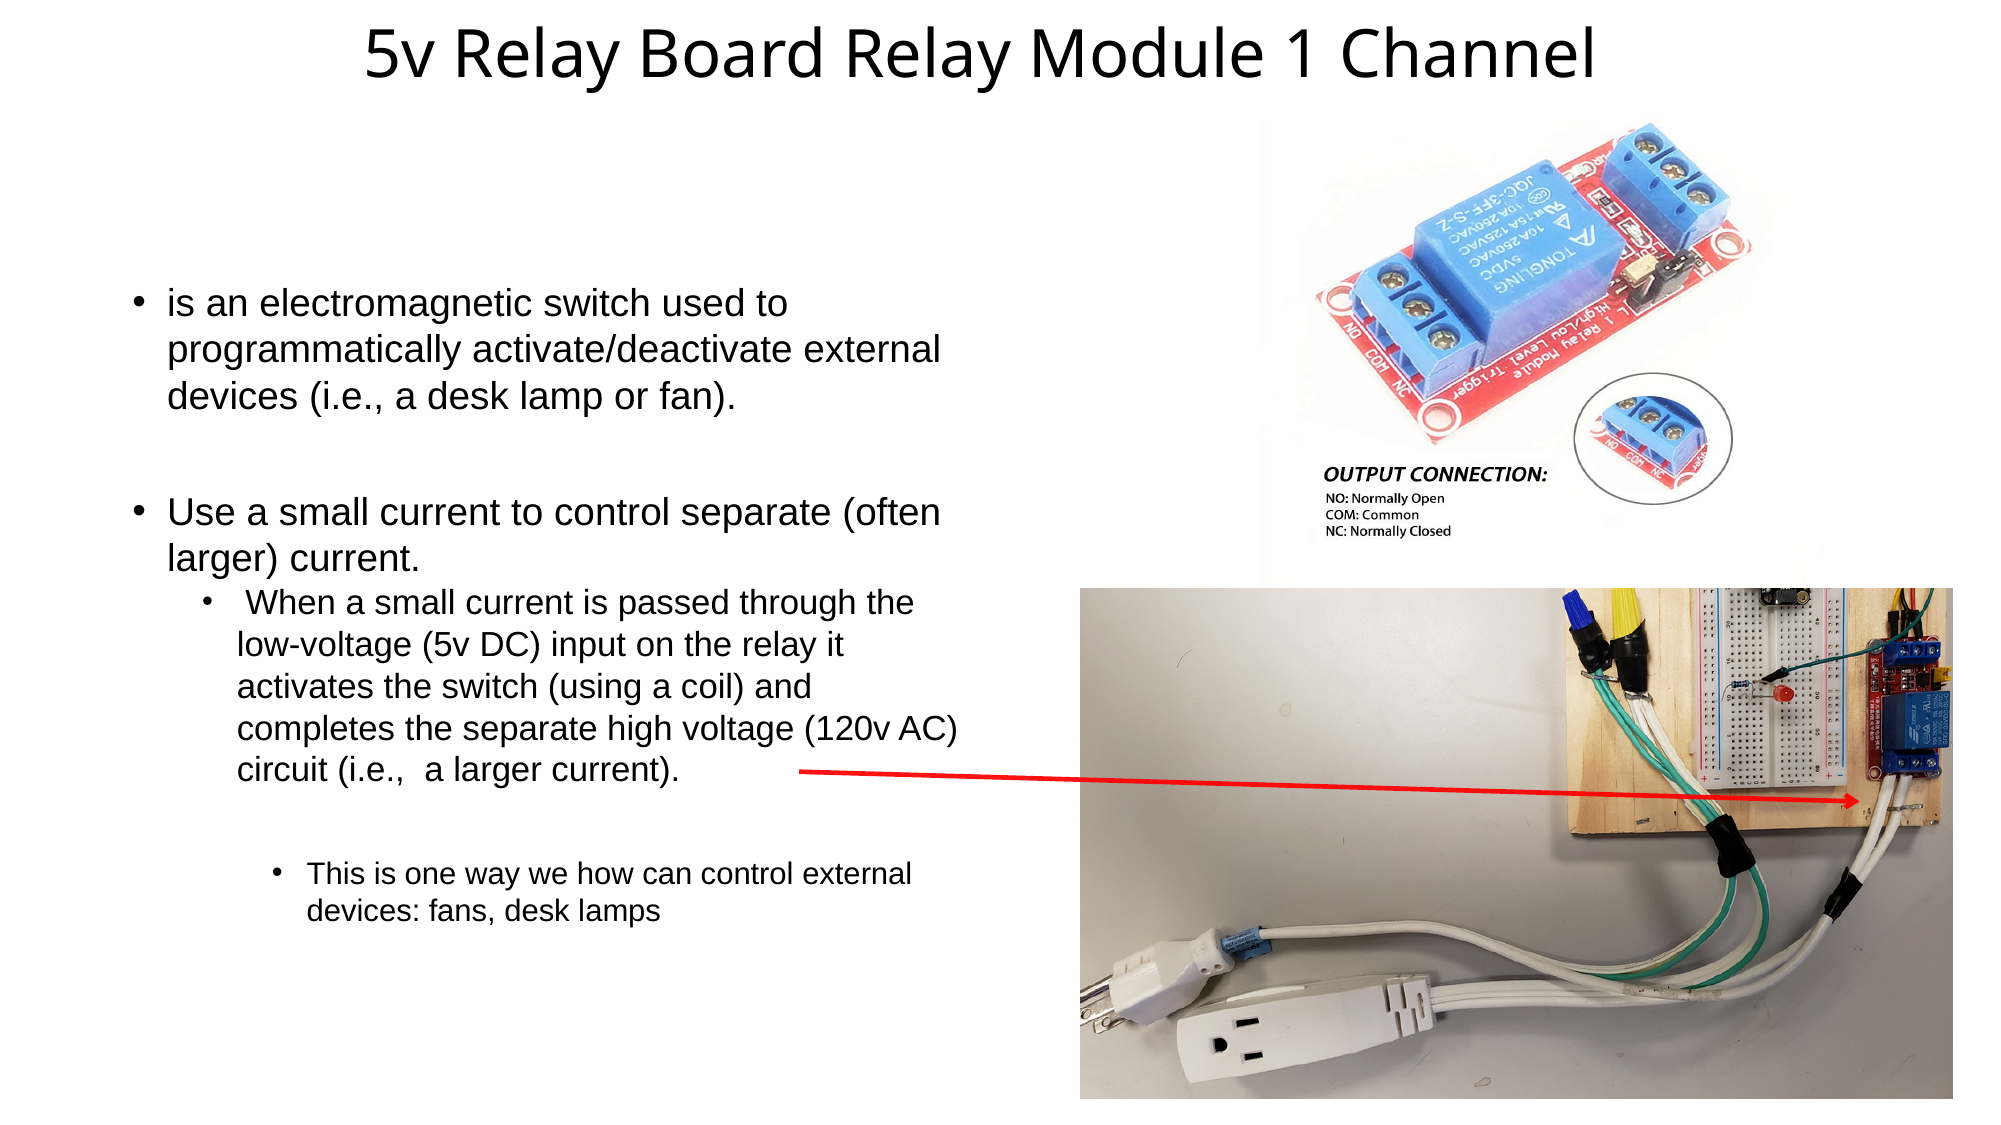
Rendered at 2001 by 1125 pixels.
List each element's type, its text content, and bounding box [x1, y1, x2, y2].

picture [1079, 94, 1953, 1099]
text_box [798, 771, 1861, 802]
list is an electromagnetic switch used to programmatically activate/deactivate external devices (i.e., a desk lamp or fan). Use a small current to control separate (often larger) current. When a small current is passed through the low-voltage (5v DC) input on the relay it activates the switch (using a coil) and completes the separate high voltage (120v AC) circuit (i.e., a larger current). This is one way we how can control external devices: fans, desk lamps [47, 223, 990, 938]
title 5v Relay Board Relay Module 1 Channel [12, 7, 1967, 106]
